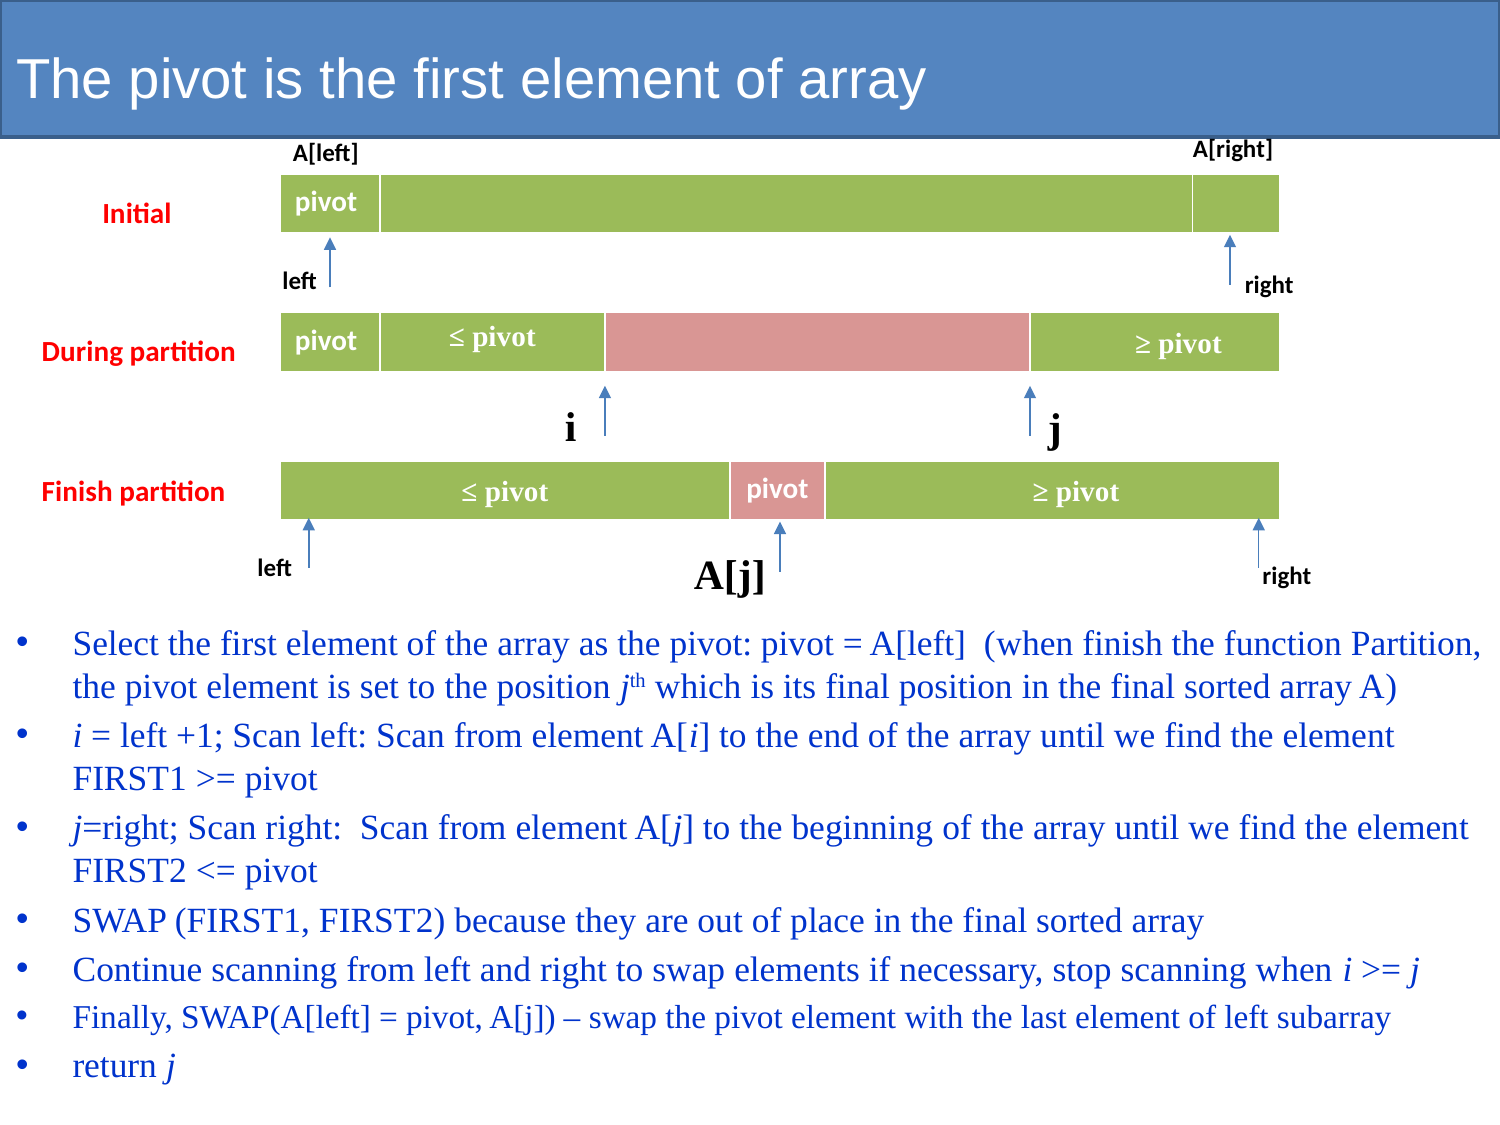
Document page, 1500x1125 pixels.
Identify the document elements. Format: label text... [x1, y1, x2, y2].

text_box right [1247, 552, 1331, 597]
table_header pivot [281, 313, 379, 371]
text_box left [242, 544, 326, 589]
table_header ≥ pivot [826, 462, 1279, 519]
title The pivot is the first element of array [1, 2, 1488, 150]
table_header pivot [731, 462, 824, 519]
table_header [1193, 175, 1279, 232]
text_box j [1033, 393, 1116, 459]
text_box left [267, 256, 350, 302]
text_box A[right] [1178, 125, 1300, 170]
table_header ≤ pivot [281, 462, 729, 519]
table_header ≤ pivot [381, 313, 604, 371]
text_box Initial [87, 187, 213, 238]
text_box A[left] [278, 129, 388, 175]
text_box i [549, 392, 633, 457]
text_box During partition [26, 324, 274, 375]
text_box Select the first element of the array as the pivot: pivot = A[left] (when finish the function Partition, the pivot element is set to the position jth which is its final position in the final sorted array A) i = left +1; Scan left: Scan from element A[i] to the end of the array until we find the element FIRST1 >= pivot j=right; Scan right: Scan from element A[j] to the beginning of the array until we find the element FIRST2 <= pivot SWAP (FIRST1, FIRST2) because they are out of place in the final sorted array Continue scanning from left and right to swap elements if necessary, stop scanning when i >= j Finally, SWAP(A[left] = pivot, A[j]) – swap the pivot element with the last element of left subarray return j [1, 612, 1500, 1125]
table_header ≥ pivot [1031, 313, 1279, 371]
table_header [606, 313, 1029, 371]
text_box right [1230, 260, 1313, 306]
text_box A[j] [679, 539, 801, 605]
text_box Finish partition [26, 464, 274, 515]
table_header [381, 175, 1192, 232]
table_header pivot [281, 175, 379, 232]
